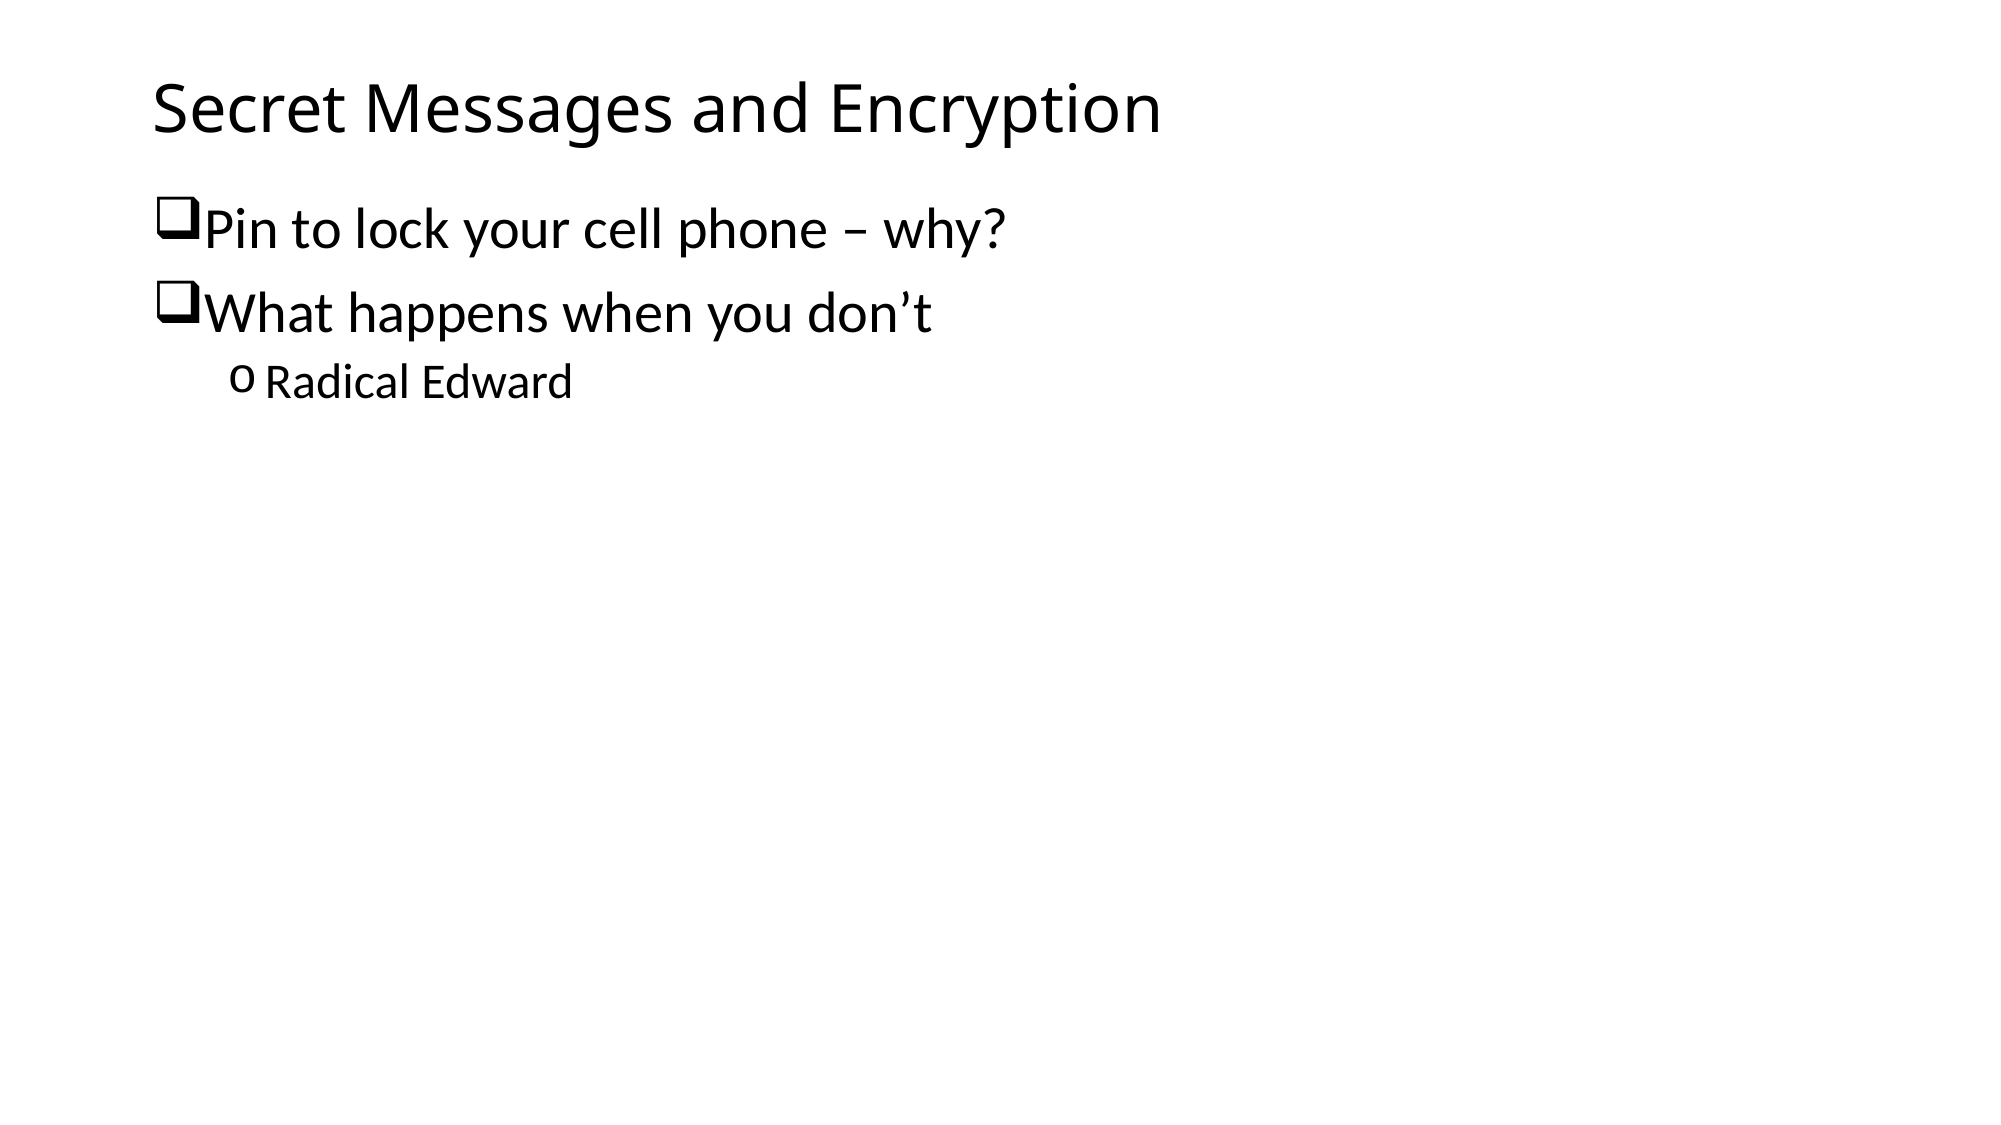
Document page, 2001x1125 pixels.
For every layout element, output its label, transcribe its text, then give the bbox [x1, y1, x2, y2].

list Pin to lock your cell phone – why? What happens when you don’t Radical Edward [137, 190, 1863, 1014]
title Secret Messages and Encryption [137, 59, 1863, 163]
